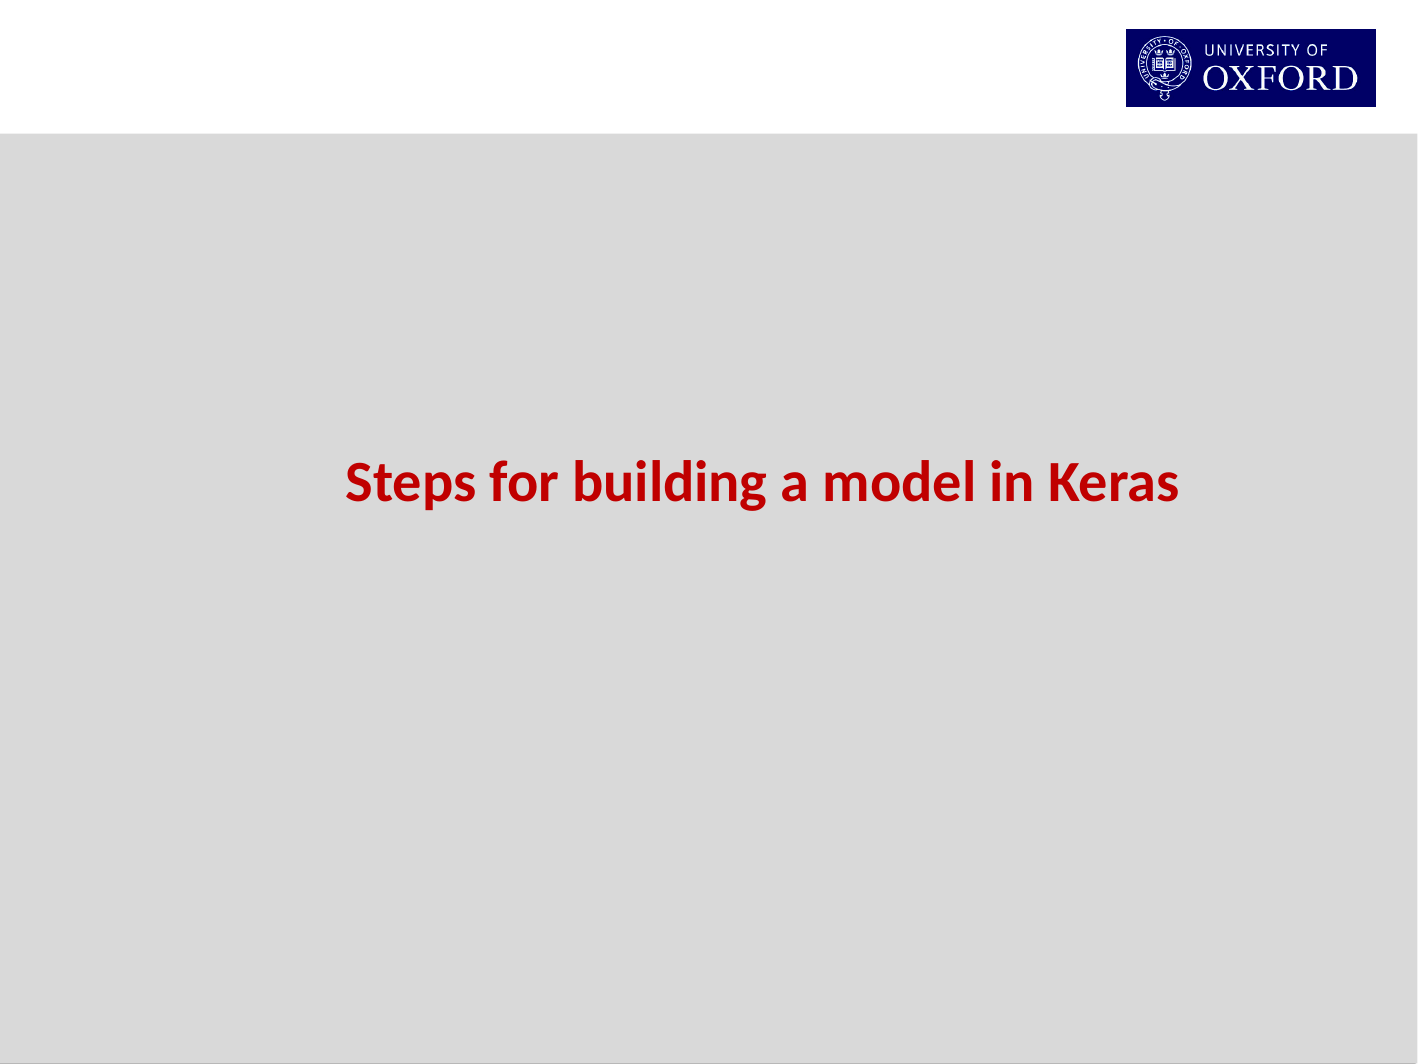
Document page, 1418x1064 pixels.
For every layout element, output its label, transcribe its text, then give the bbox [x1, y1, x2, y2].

text_box Steps for building a model in Keras [118, 435, 1408, 521]
picture [1126, 29, 1376, 107]
